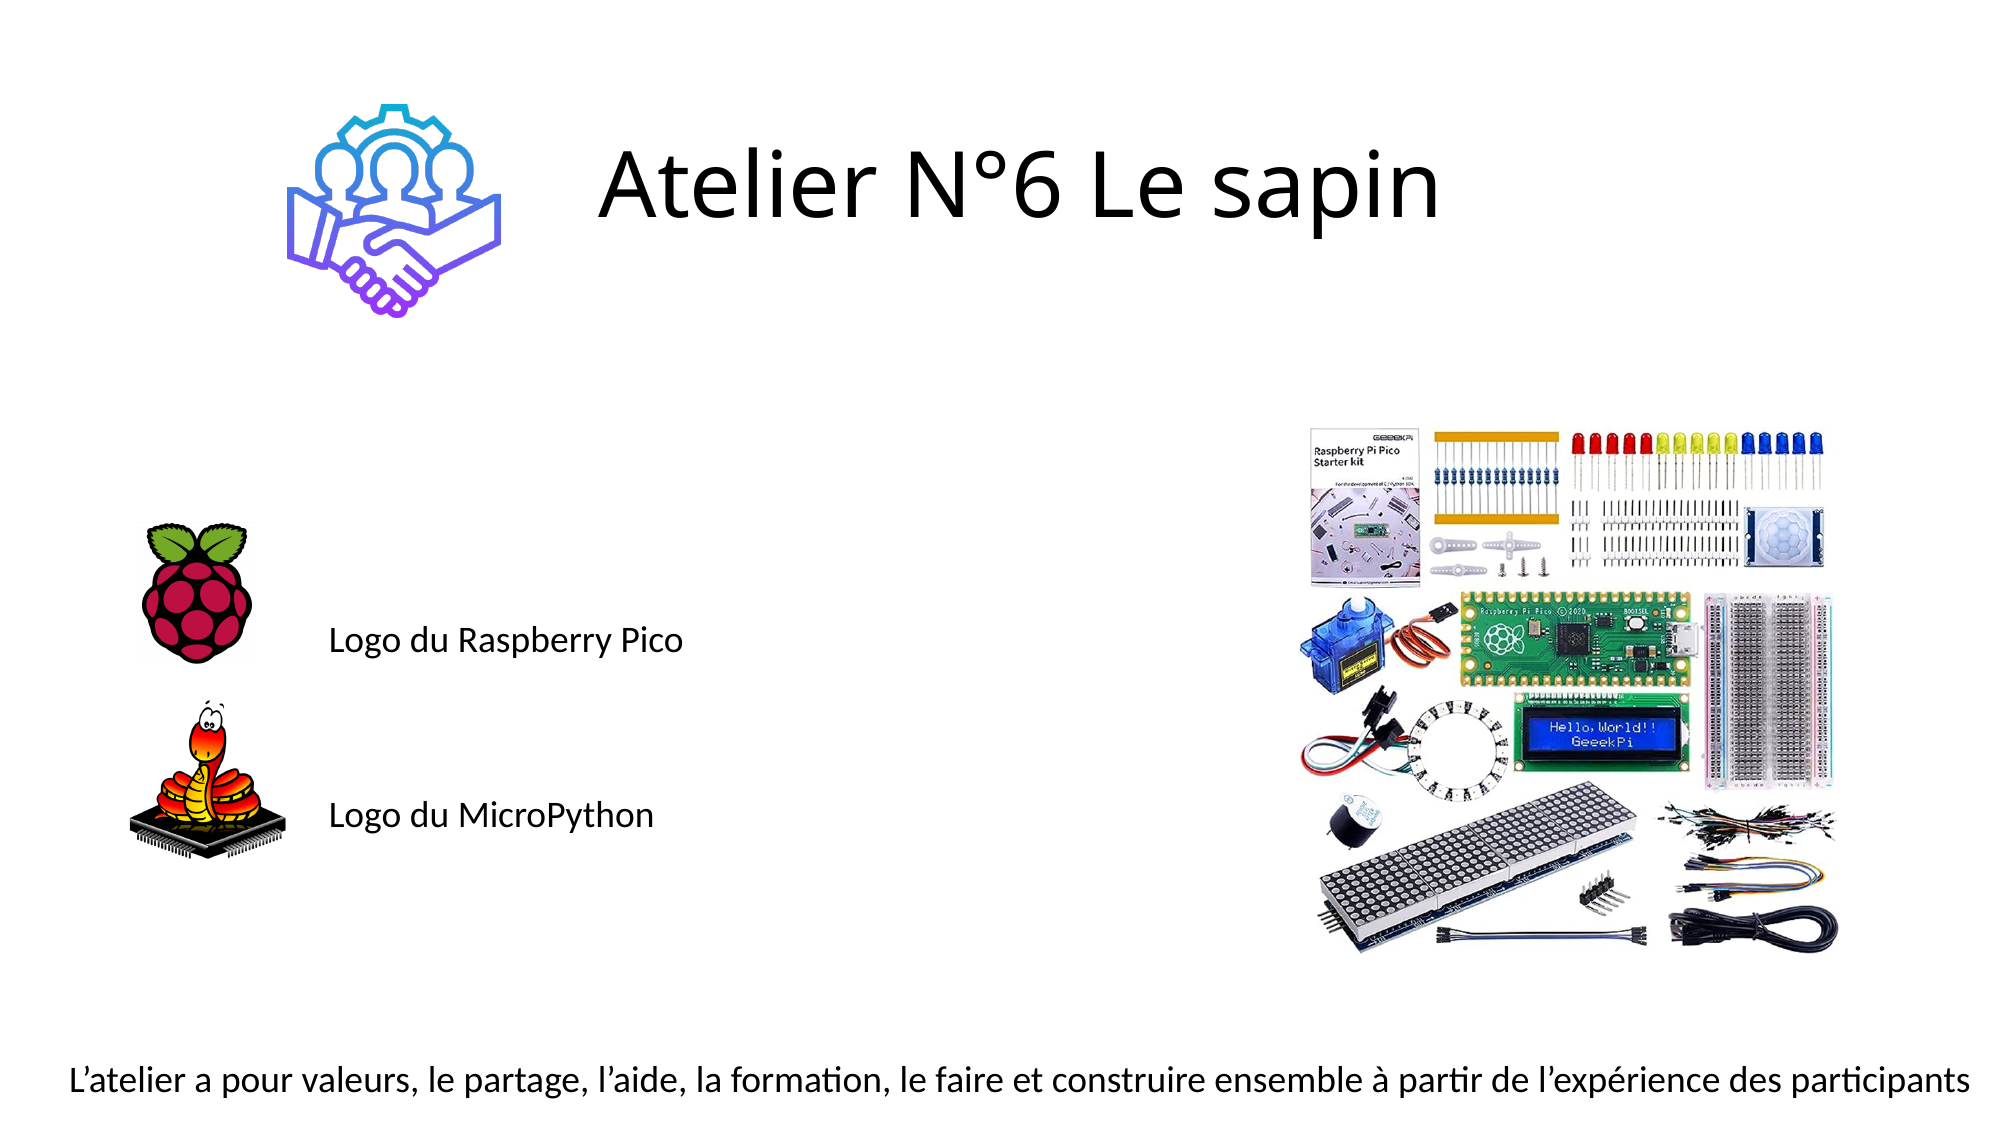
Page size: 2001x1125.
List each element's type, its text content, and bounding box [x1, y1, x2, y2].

text_box Logo du MicroPython [313, 782, 671, 843]
text_box L’atelier a pour valeurs, le partage, l’aide, la formation, le faire et construire ensemble à partir de l’expérience des participants [54, 1047, 1989, 1108]
text_box Logo du Raspberry Pico [313, 607, 700, 668]
picture [1298, 427, 1839, 954]
picture [287, 104, 501, 318]
picture [136, 522, 255, 664]
picture [127, 698, 288, 861]
text_box Atelier N°6 Le sapin [158, 22, 1884, 241]
